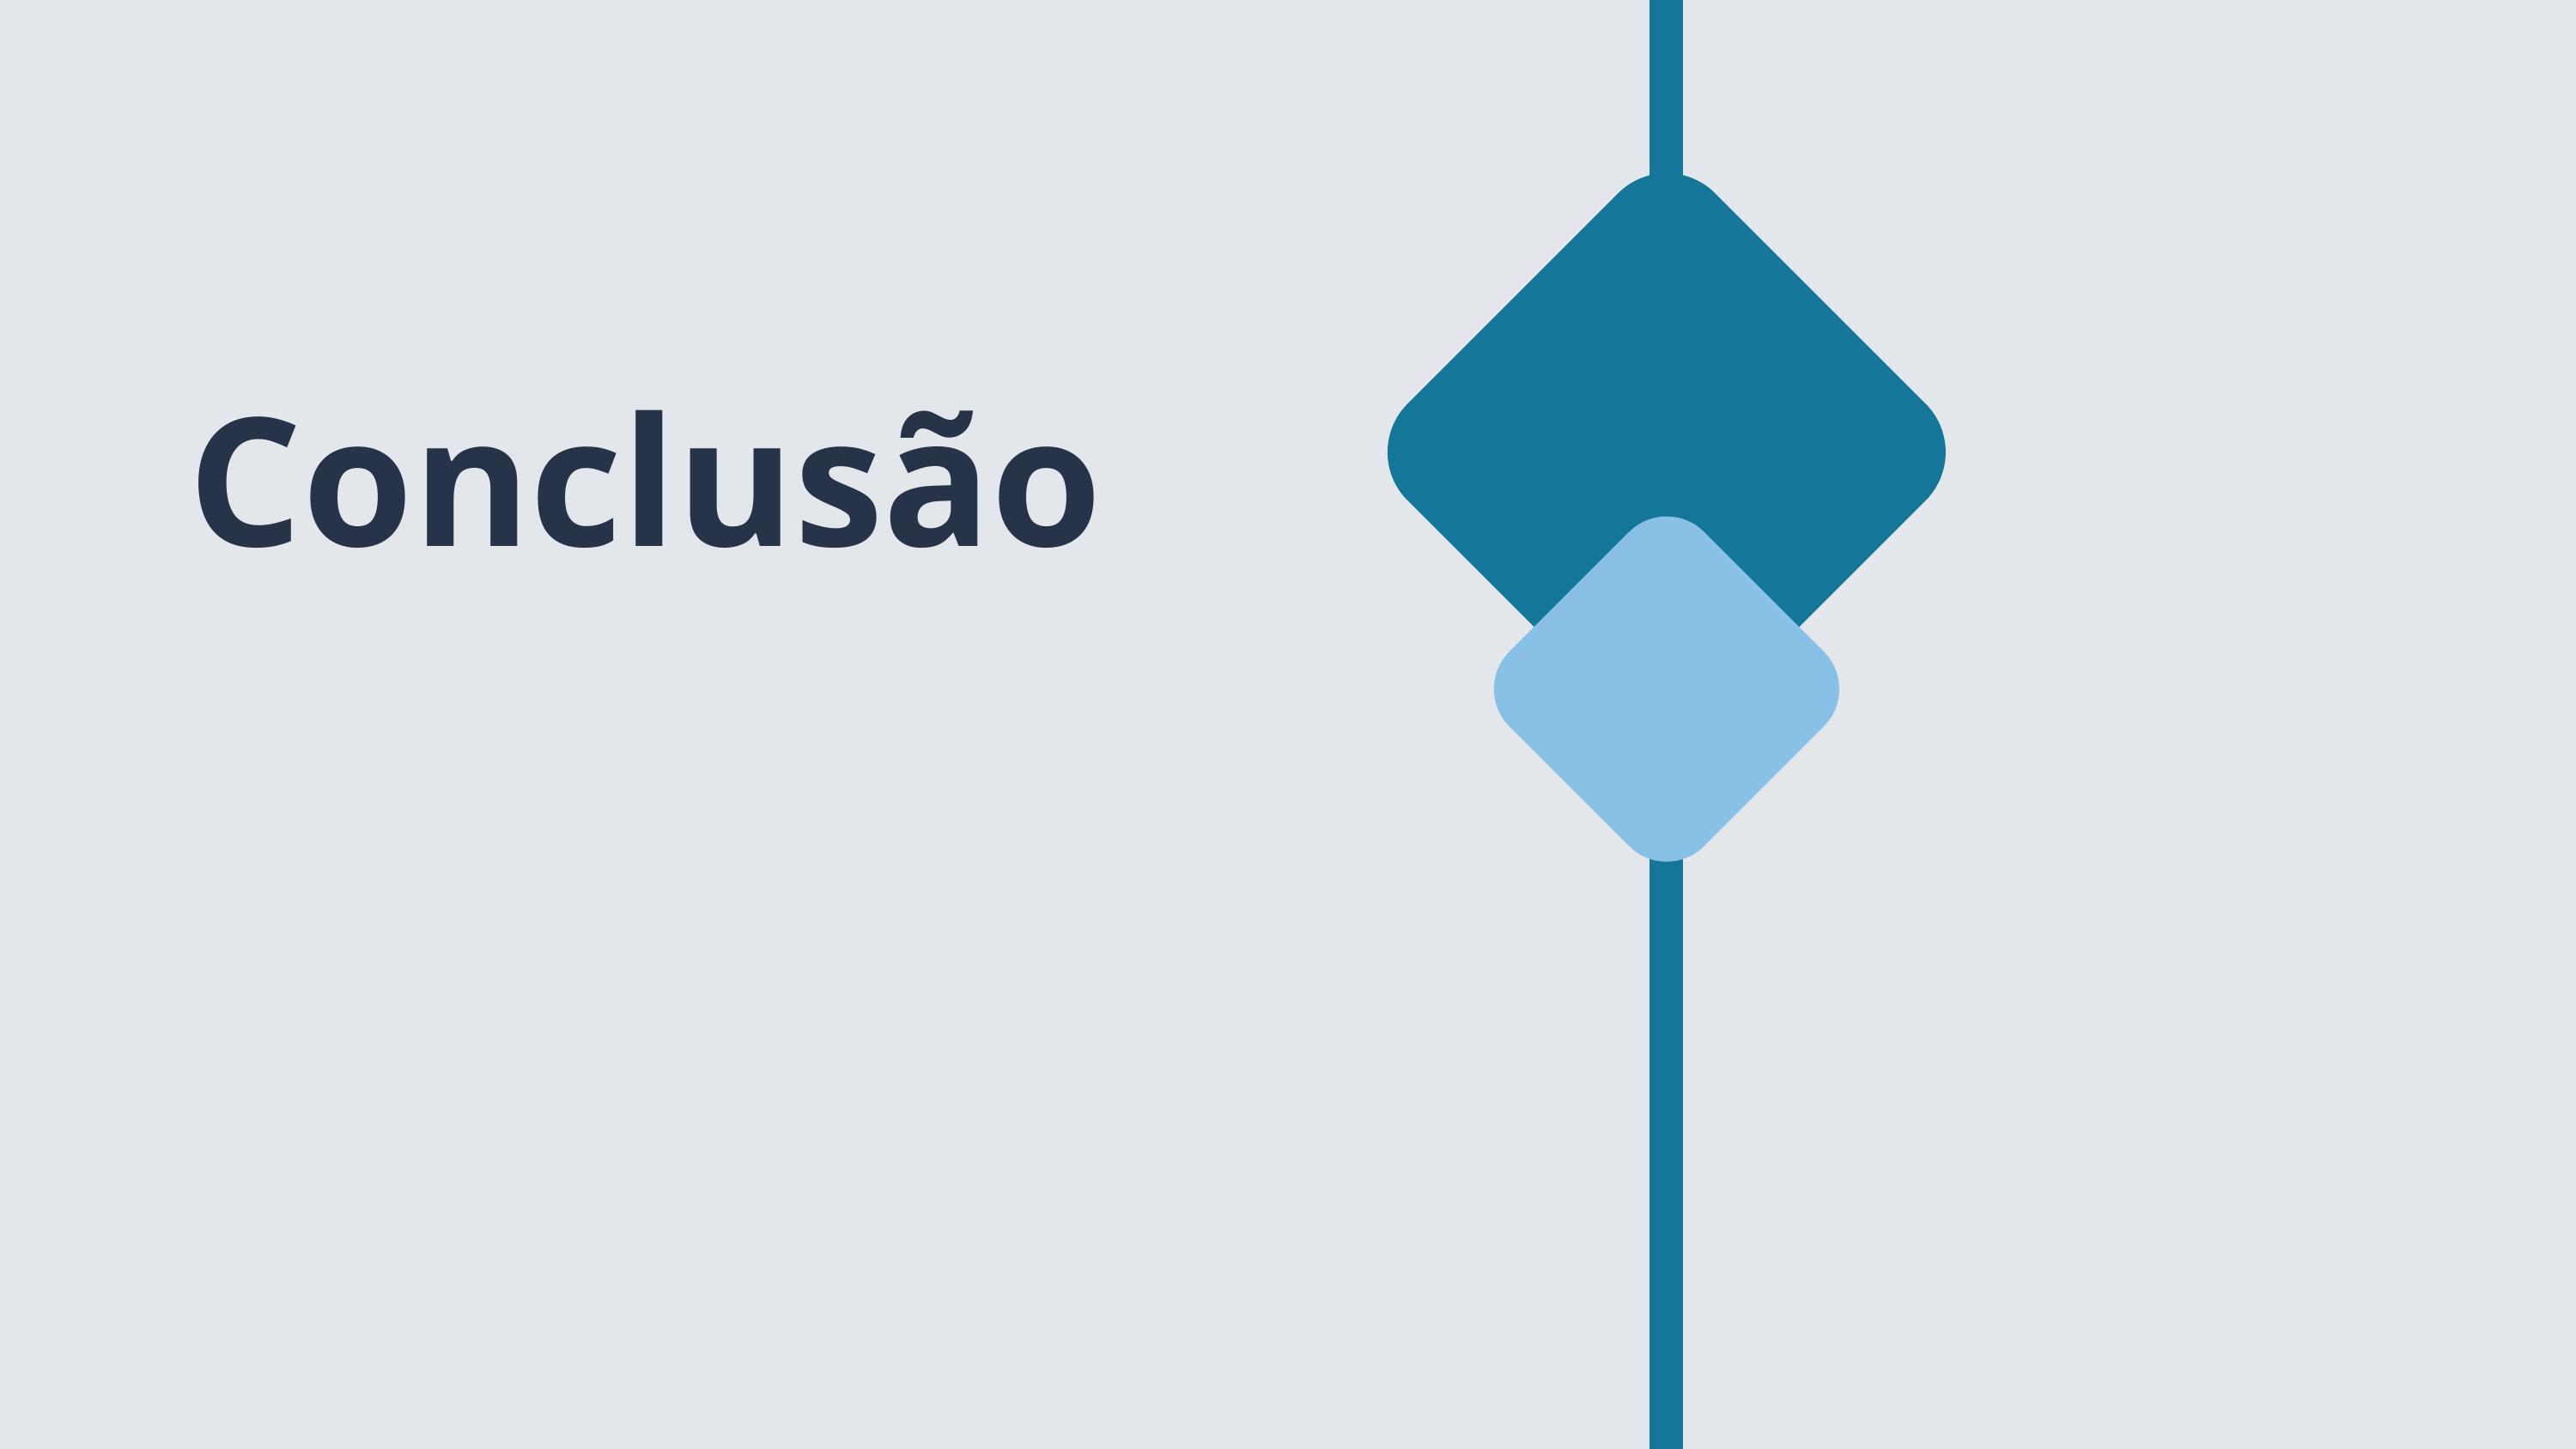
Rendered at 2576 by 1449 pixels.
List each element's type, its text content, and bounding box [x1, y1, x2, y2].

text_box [1449, 234, 1885, 670]
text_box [1649, 0, 1684, 233]
text_box Conclusão [188, 331, 1405, 583]
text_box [1528, 551, 1805, 828]
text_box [1649, 834, 1684, 1449]
